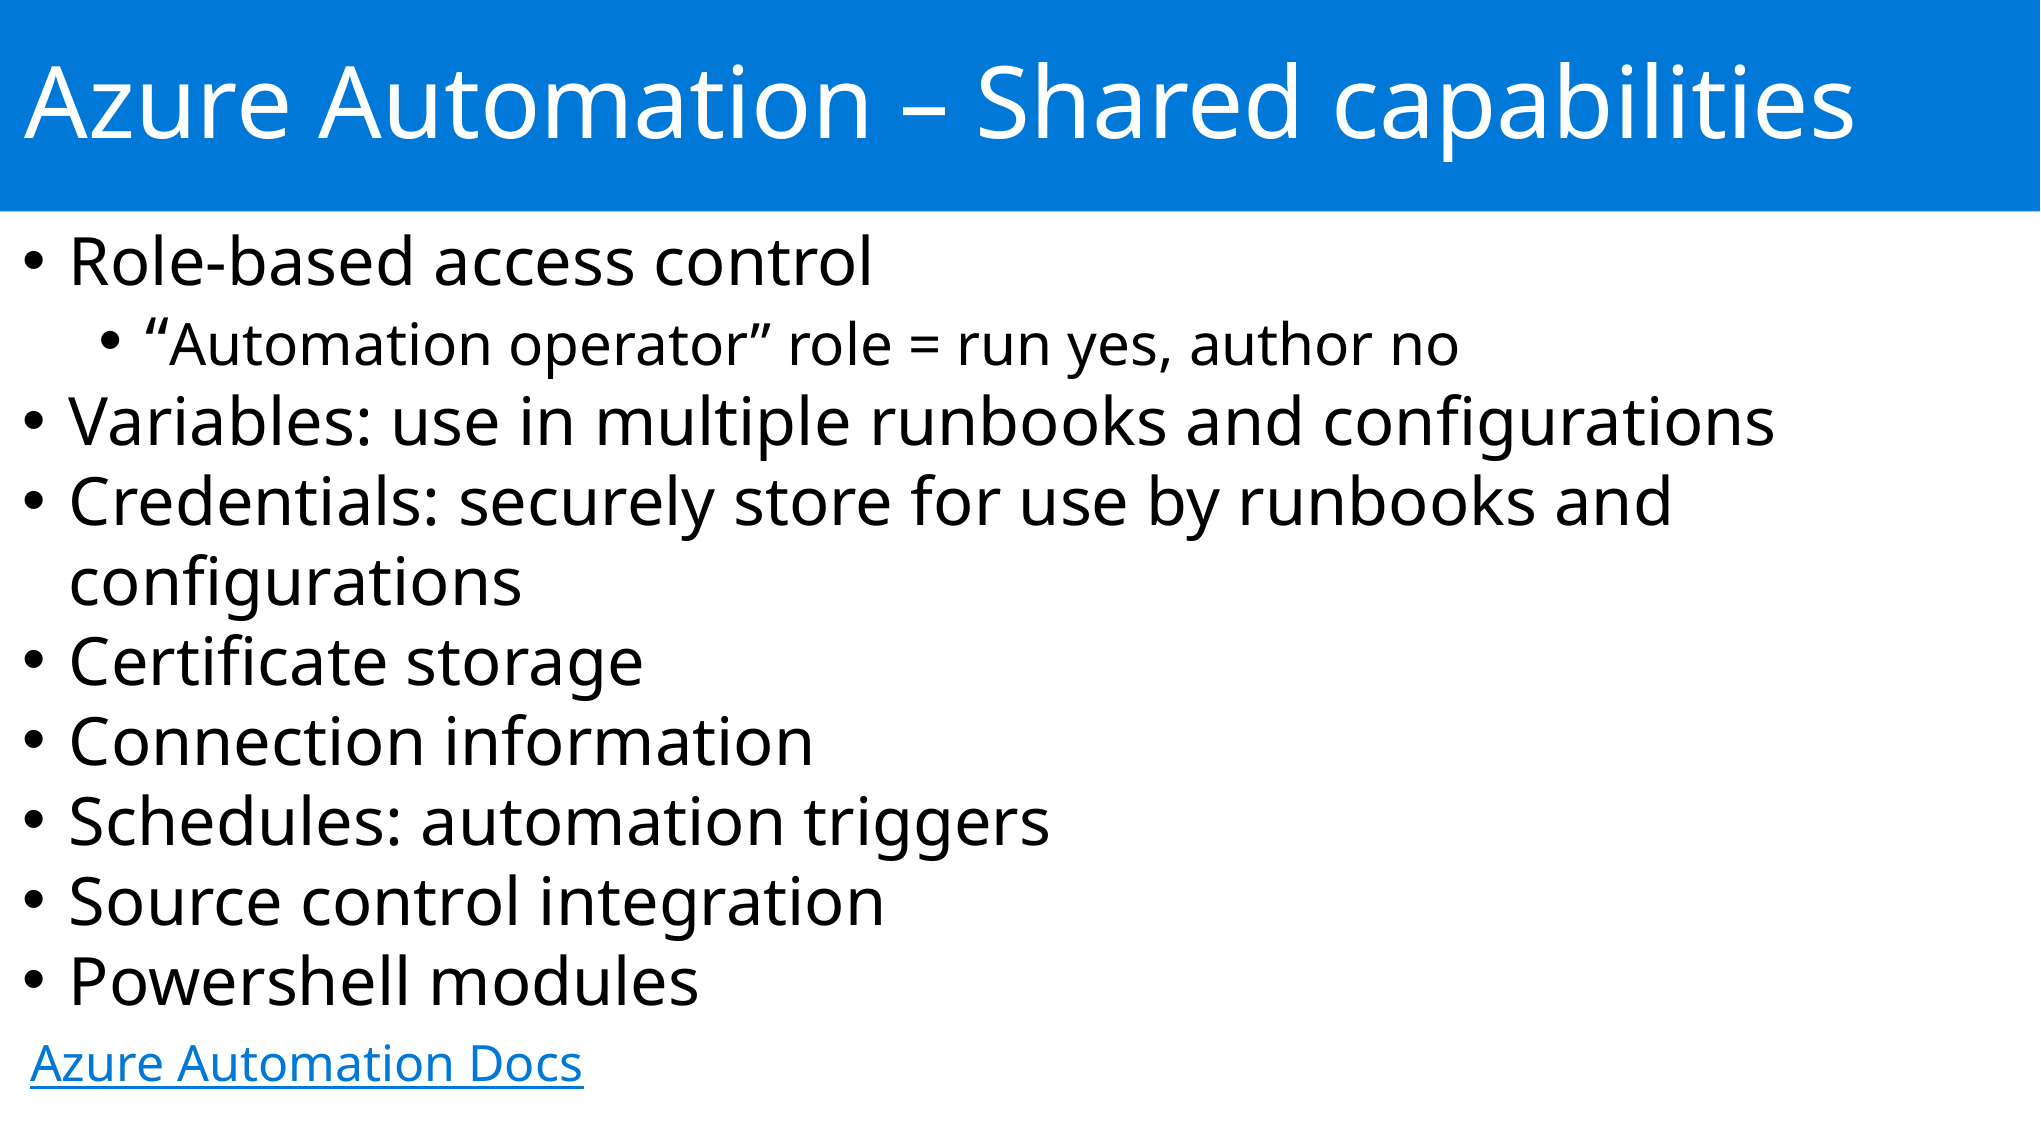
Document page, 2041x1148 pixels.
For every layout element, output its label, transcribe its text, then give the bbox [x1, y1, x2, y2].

text_box Azure Automation – Shared capabilities [0, 0, 2040, 211]
text_box Azure Automation Docs [0, 1008, 614, 1119]
text_box Role-based access control “Automation operator” role = run yes, author no Variables: use in multiple runbooks and configurations Credentials: securely store for use by runbooks and configurations Certificate storage Connection information Schedules: automation triggers Source control integration Powershell modules [0, 211, 2040, 1026]
